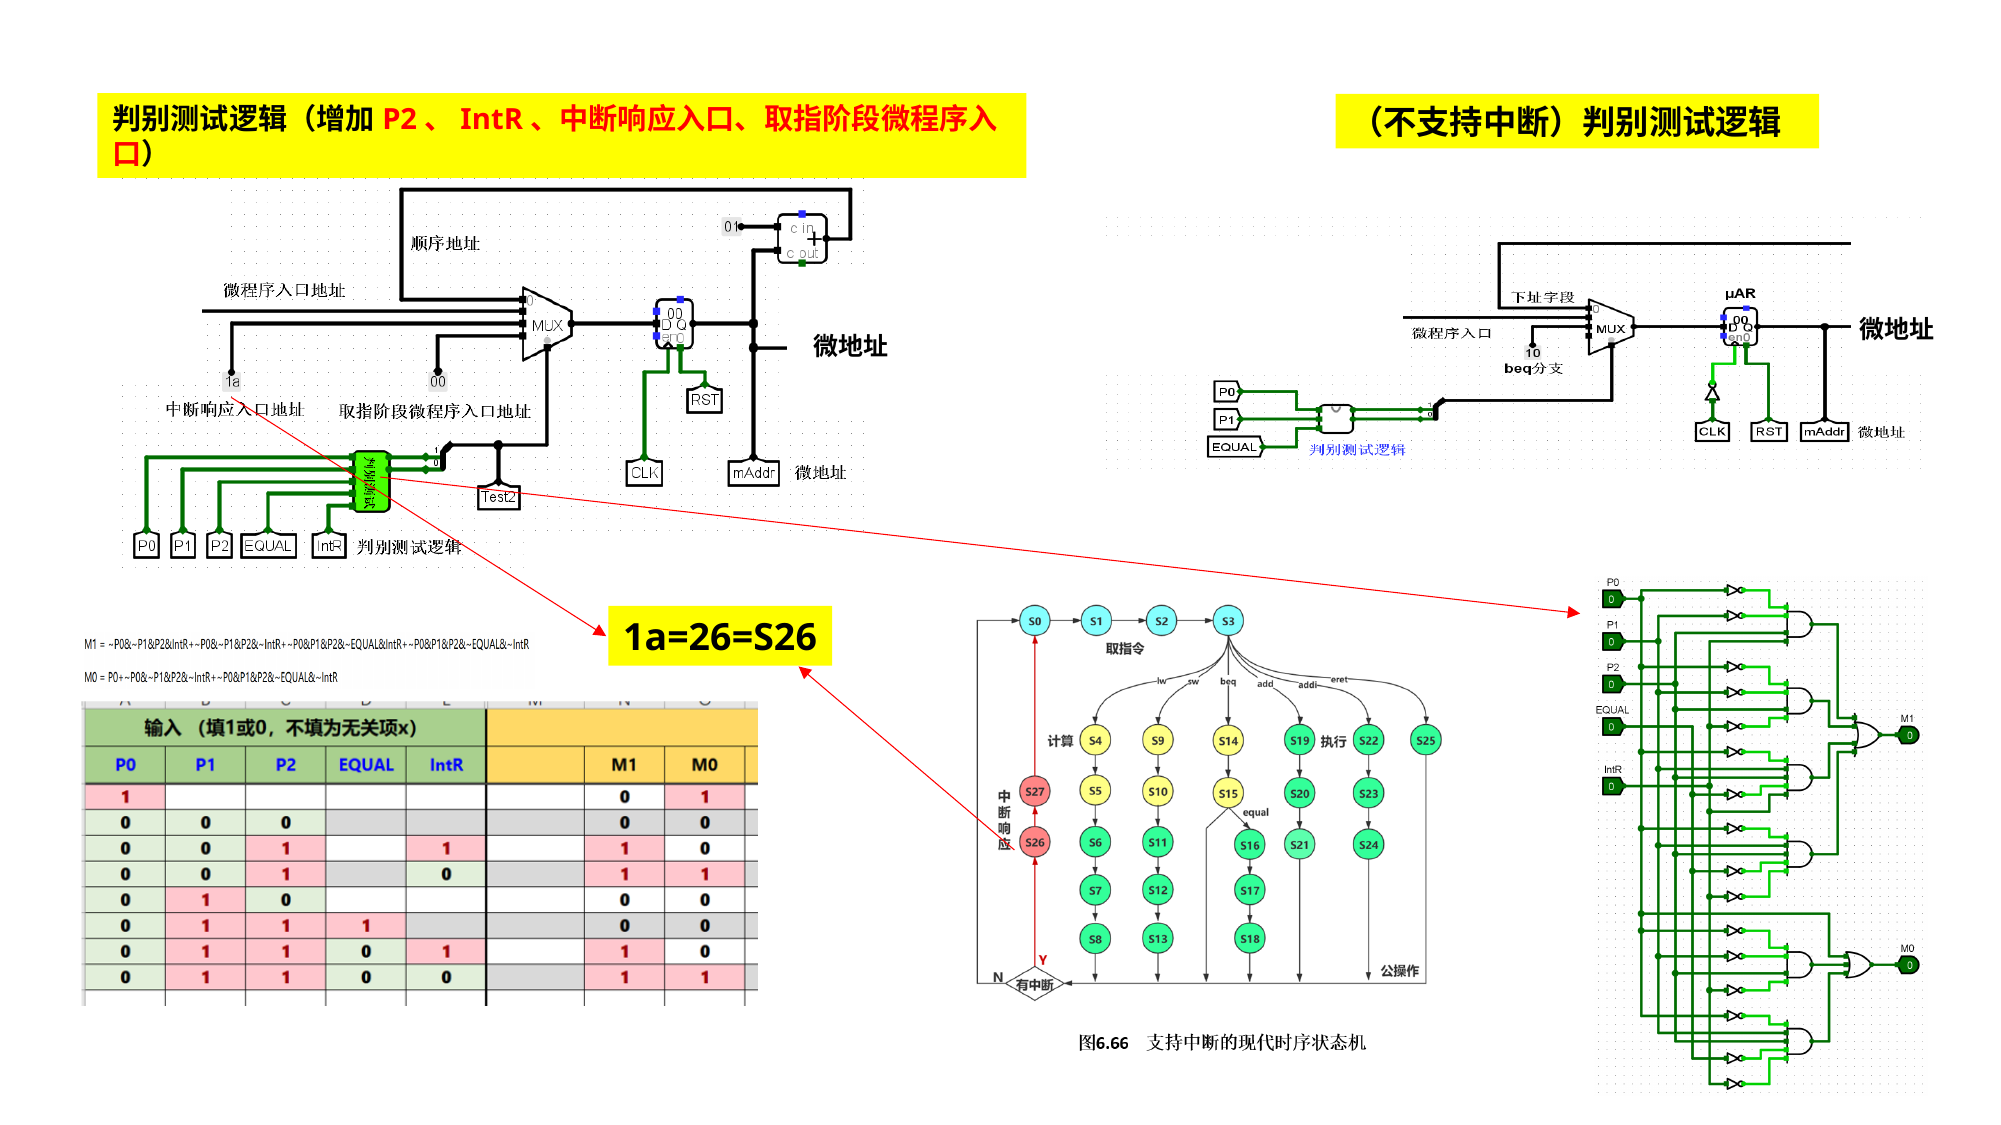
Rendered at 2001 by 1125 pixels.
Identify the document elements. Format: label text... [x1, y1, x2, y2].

text_box 判别测试逻辑（增加P2、IntR、中断响应入口、取指阶段微程序入口） [97, 93, 1027, 178]
picture [83, 632, 535, 689]
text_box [24, 173, 1001, 668]
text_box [798, 666, 1015, 850]
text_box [380, 477, 1581, 614]
picture [1594, 576, 1928, 1096]
text_box （不支持中断）判别测试逻辑 [1335, 93, 1820, 149]
picture [934, 614, 1466, 1060]
picture [69, 694, 758, 1006]
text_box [1076, 208, 1976, 469]
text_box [231, 397, 607, 637]
